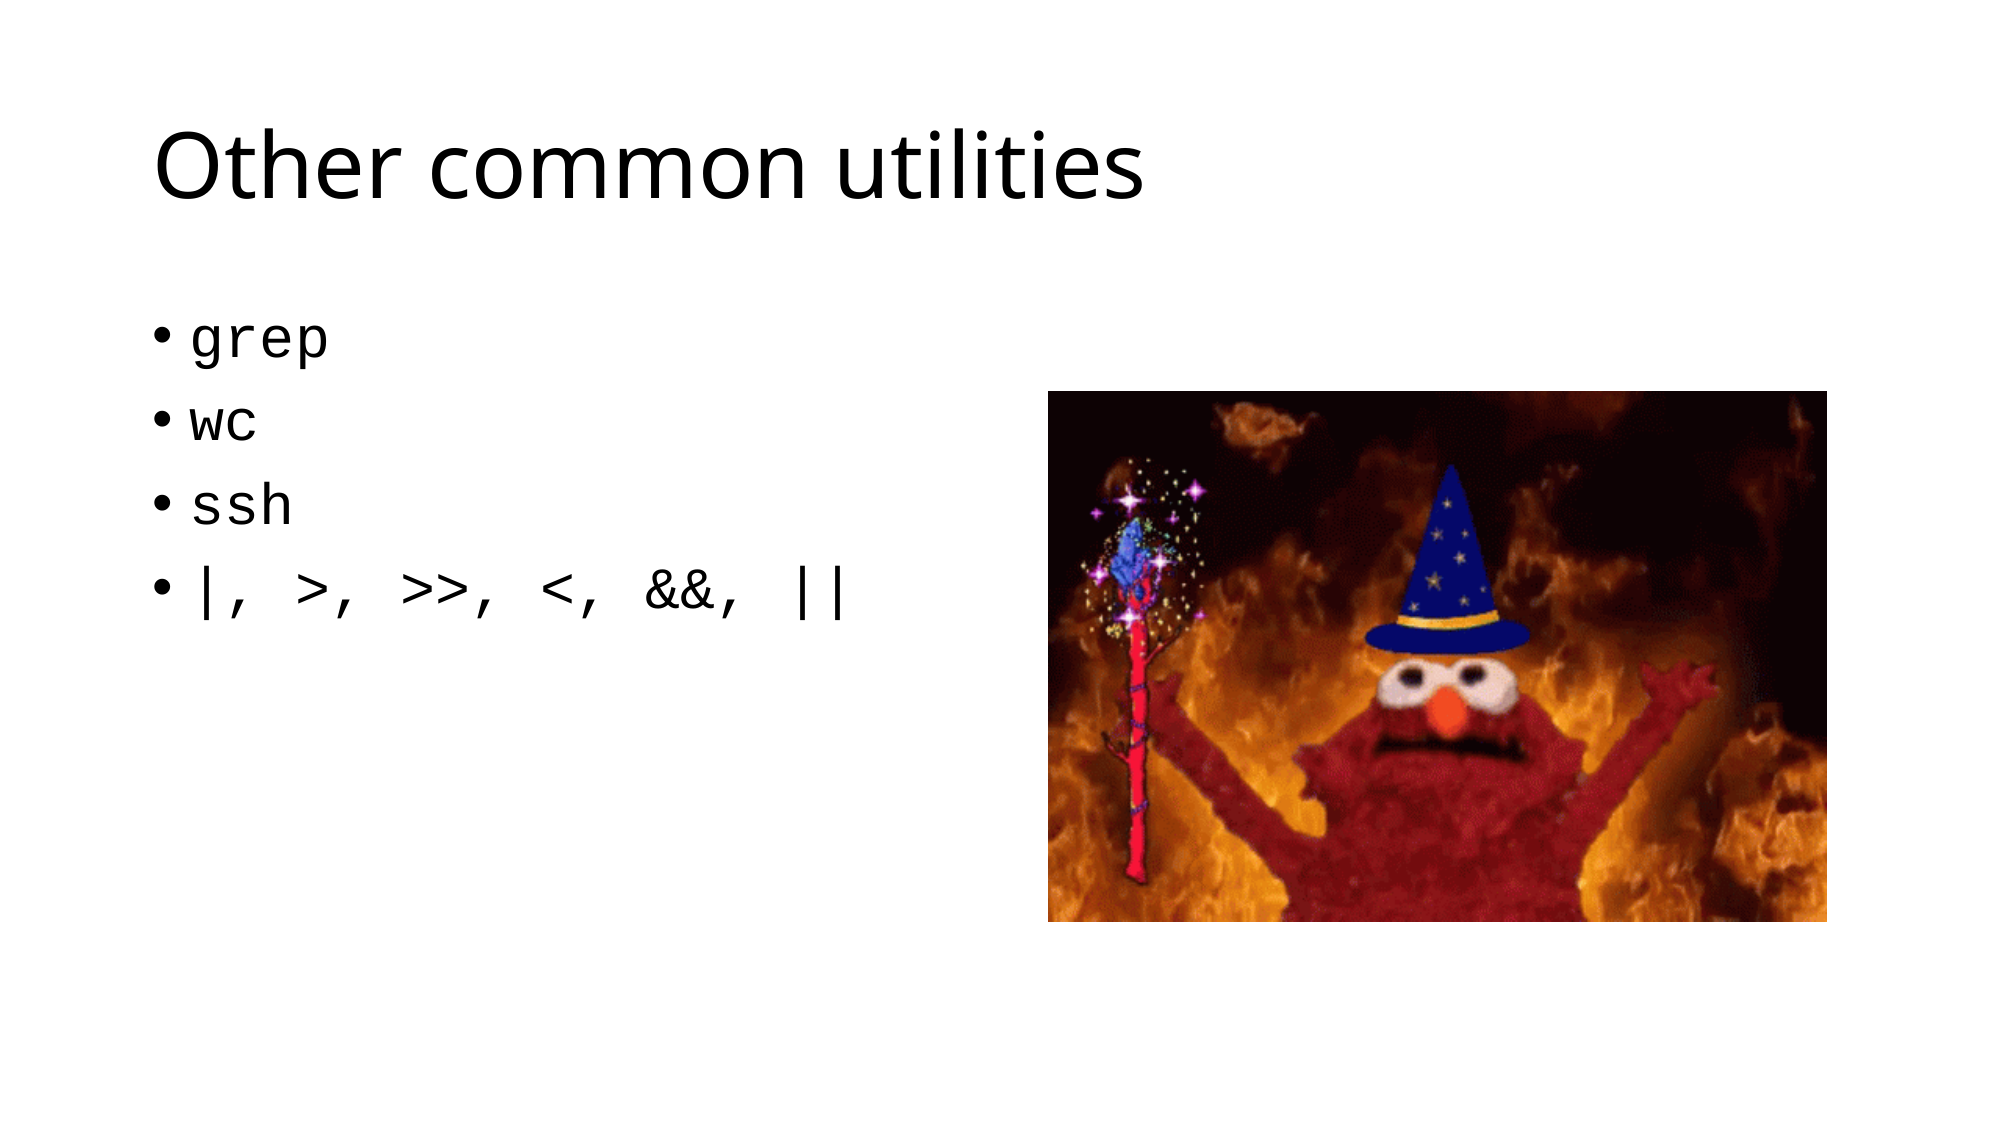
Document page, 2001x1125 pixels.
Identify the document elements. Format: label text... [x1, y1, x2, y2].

list grep wc ssh |, >, >>, <, &&, || [137, 299, 988, 1014]
title Other common utilities [137, 59, 1863, 278]
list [1048, 391, 1827, 922]
